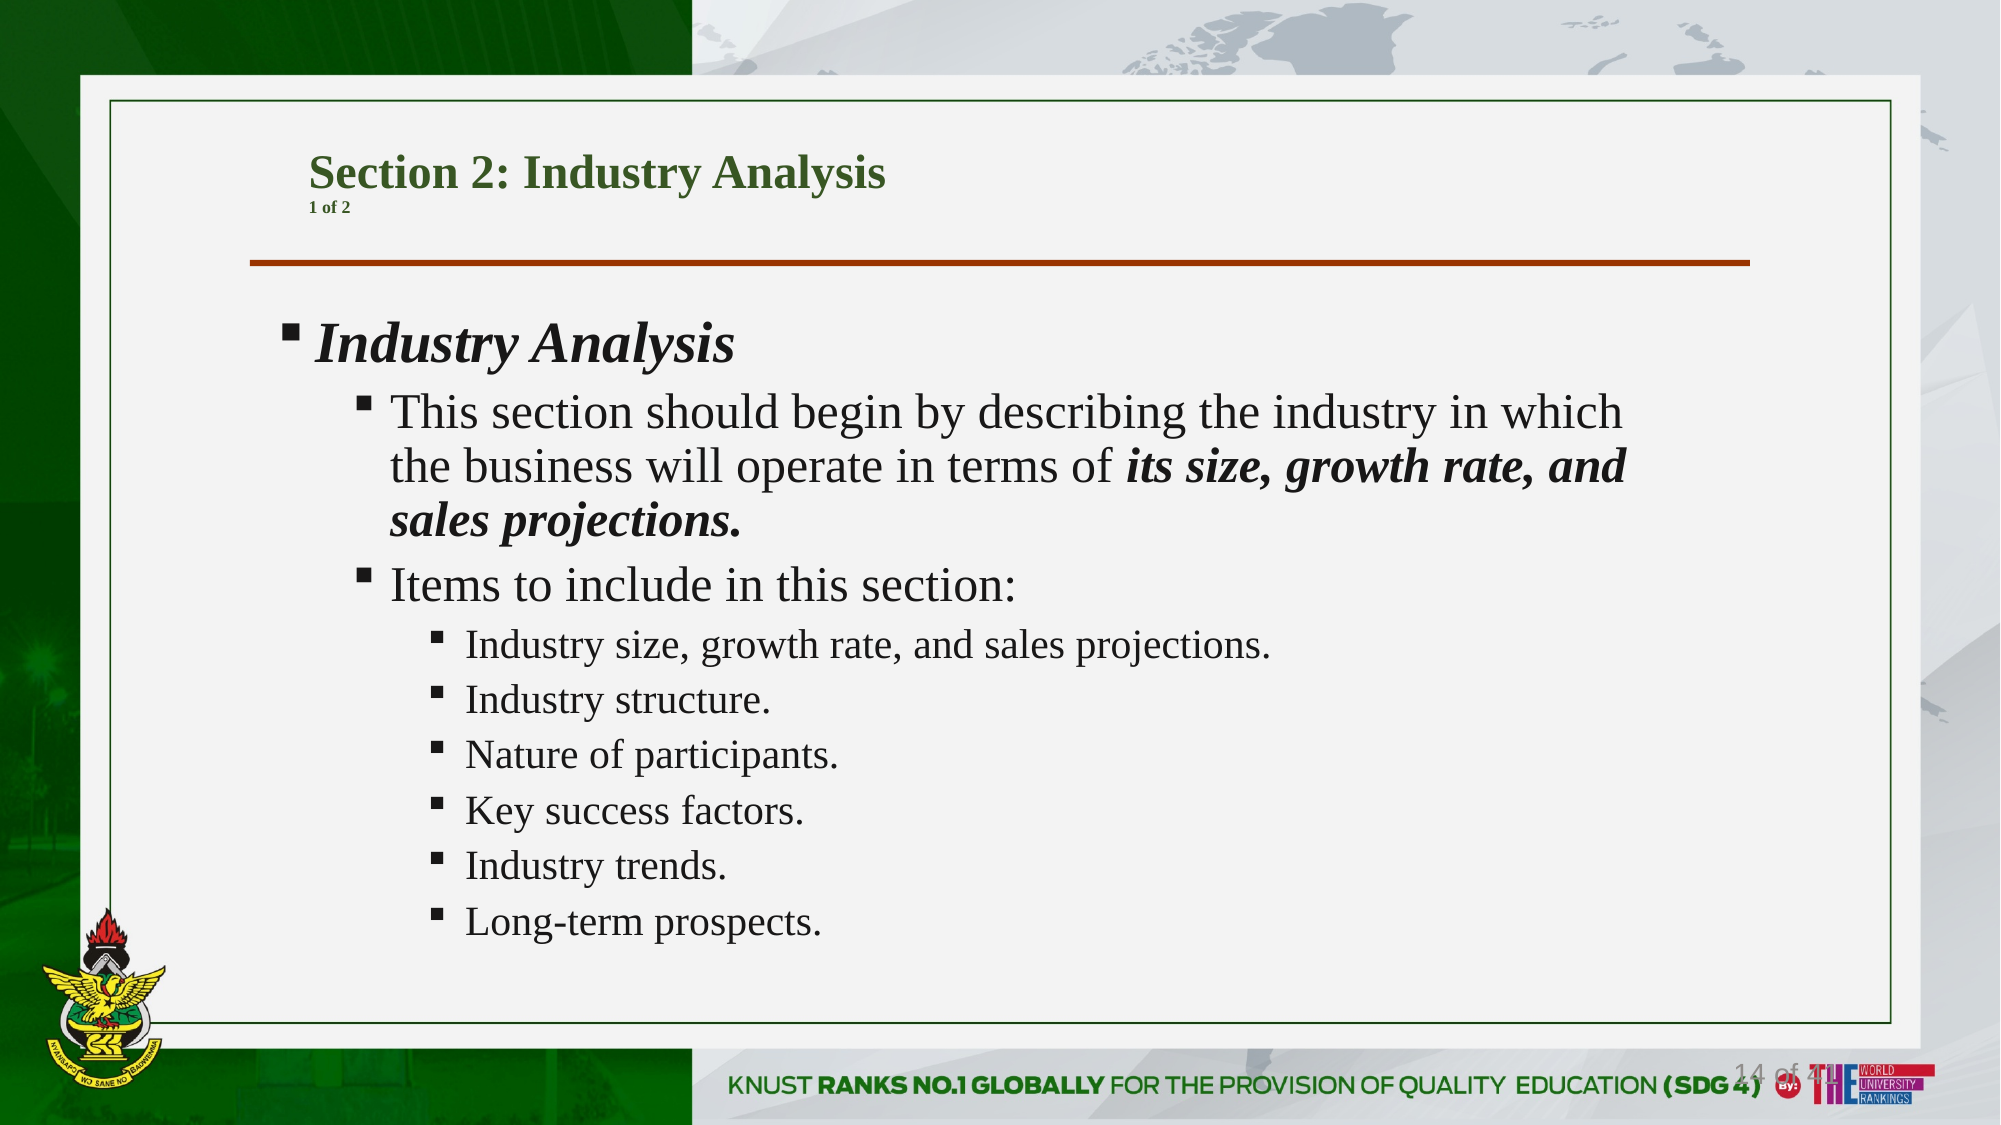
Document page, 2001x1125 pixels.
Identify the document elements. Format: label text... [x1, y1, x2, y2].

list Industry Analysis This section should begin by describing the industry in which the business will operate in terms of its size, growth rate, and sales projections. Items to include in this section: Industry size, growth rate, and sales projections. Industry structure. Nature of participants. Key success factors. Industry trends. Long-term prospects. [262, 304, 1713, 1050]
picture [0, 0, 2001, 1125]
slide_number 14 of 41 [1412, 1042, 1863, 1103]
title Section 2: Industry Analysis 1 of 2 [293, 138, 1707, 227]
